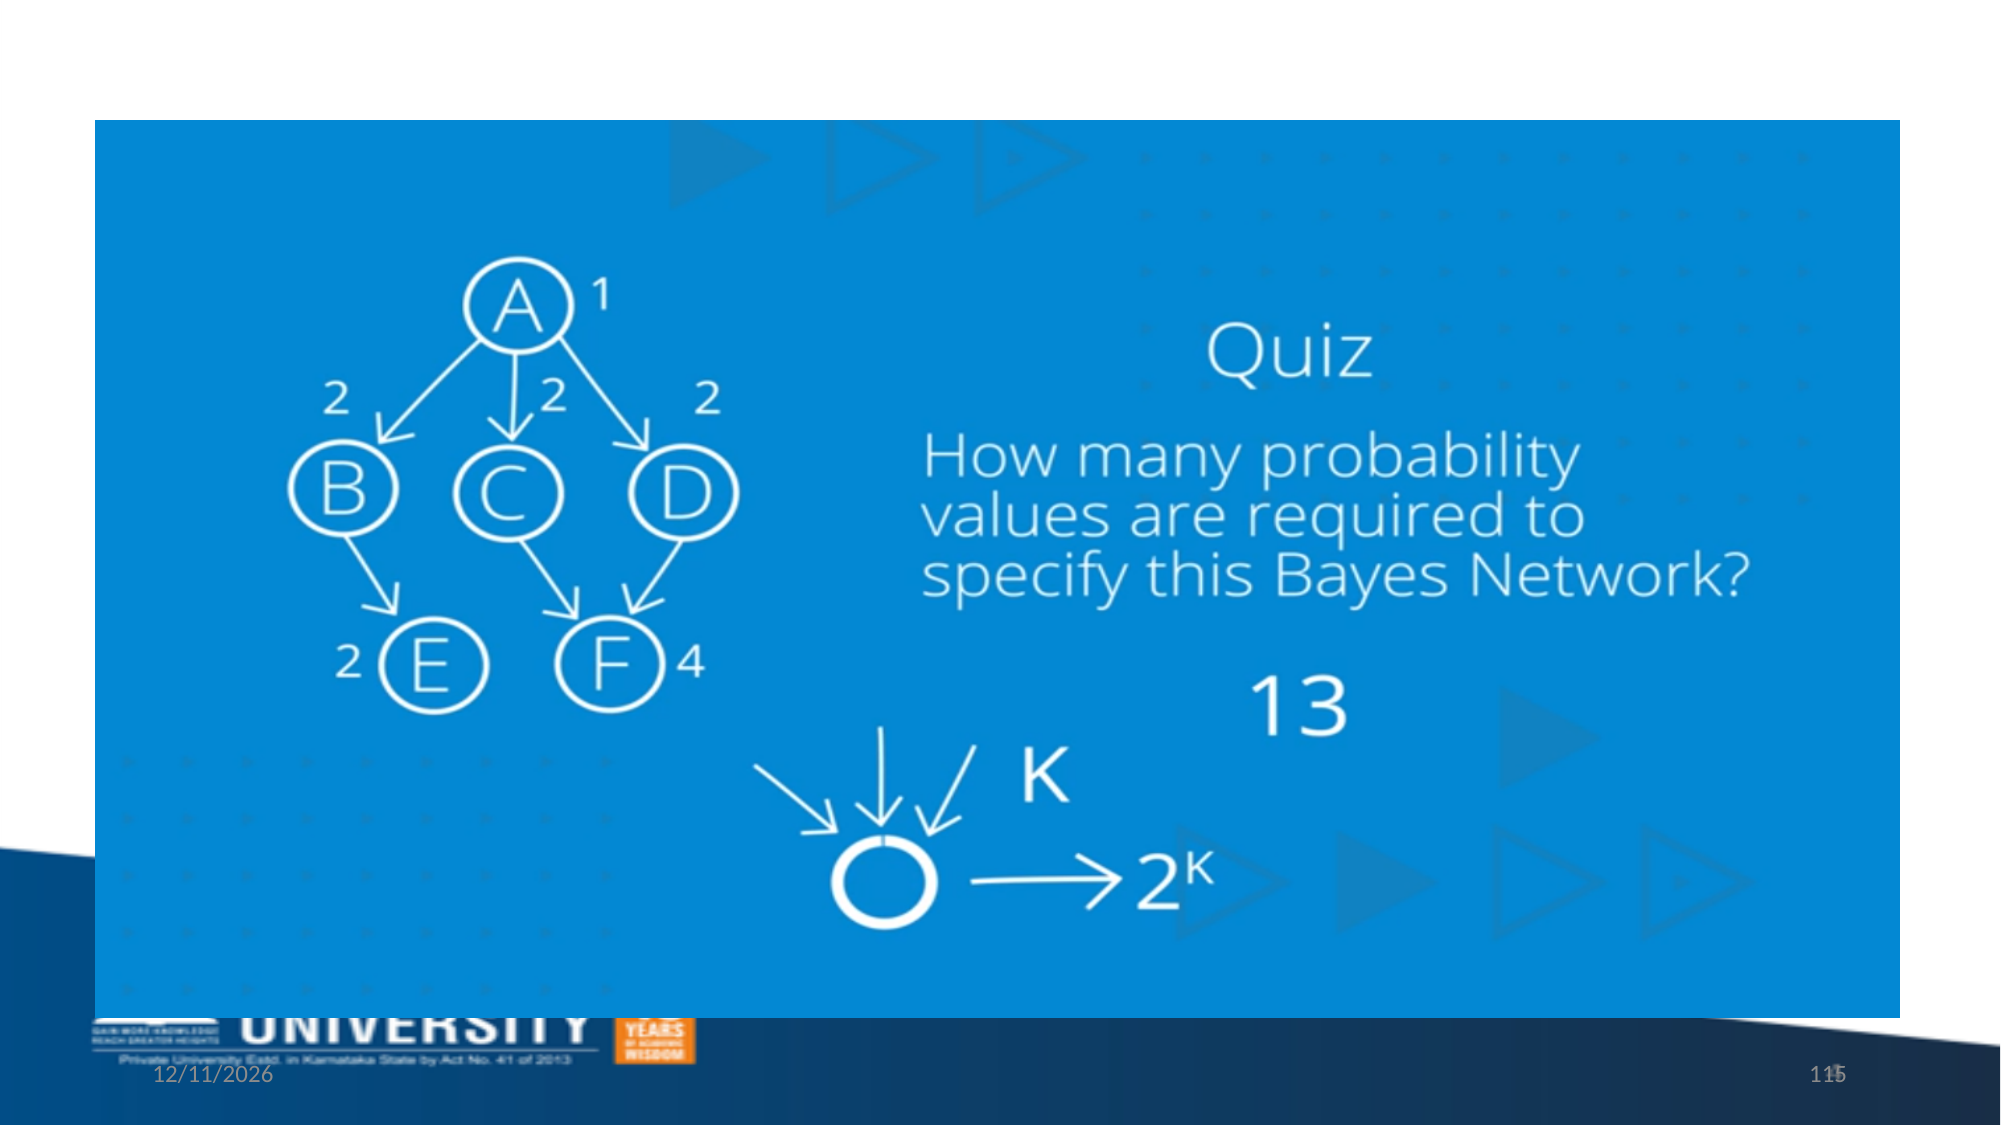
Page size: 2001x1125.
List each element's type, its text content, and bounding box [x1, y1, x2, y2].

picture [0, 0, 2001, 1125]
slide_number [137, 1042, 588, 1103]
slide_number 115 [1412, 1042, 1863, 1103]
